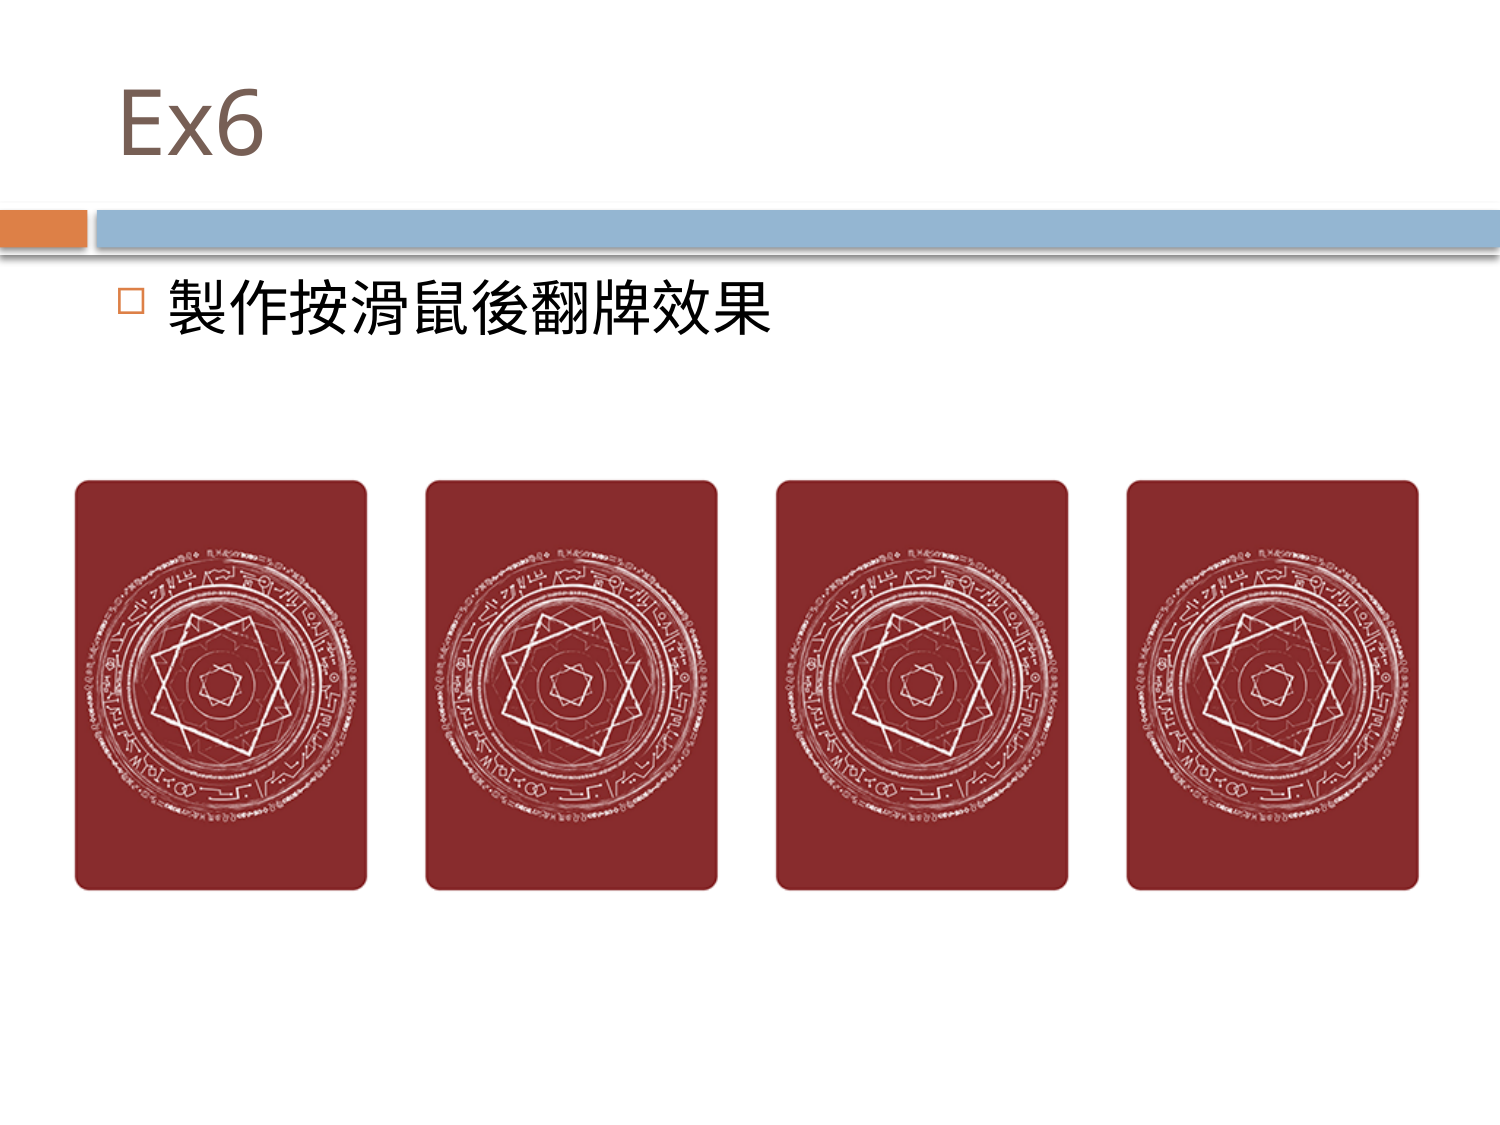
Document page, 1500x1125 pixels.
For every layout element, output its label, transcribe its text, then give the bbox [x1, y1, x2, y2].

list 製作按滑鼠後翻牌效果 [100, 262, 1438, 457]
title Ex6 [100, 37, 1438, 200]
picture [61, 457, 1439, 914]
